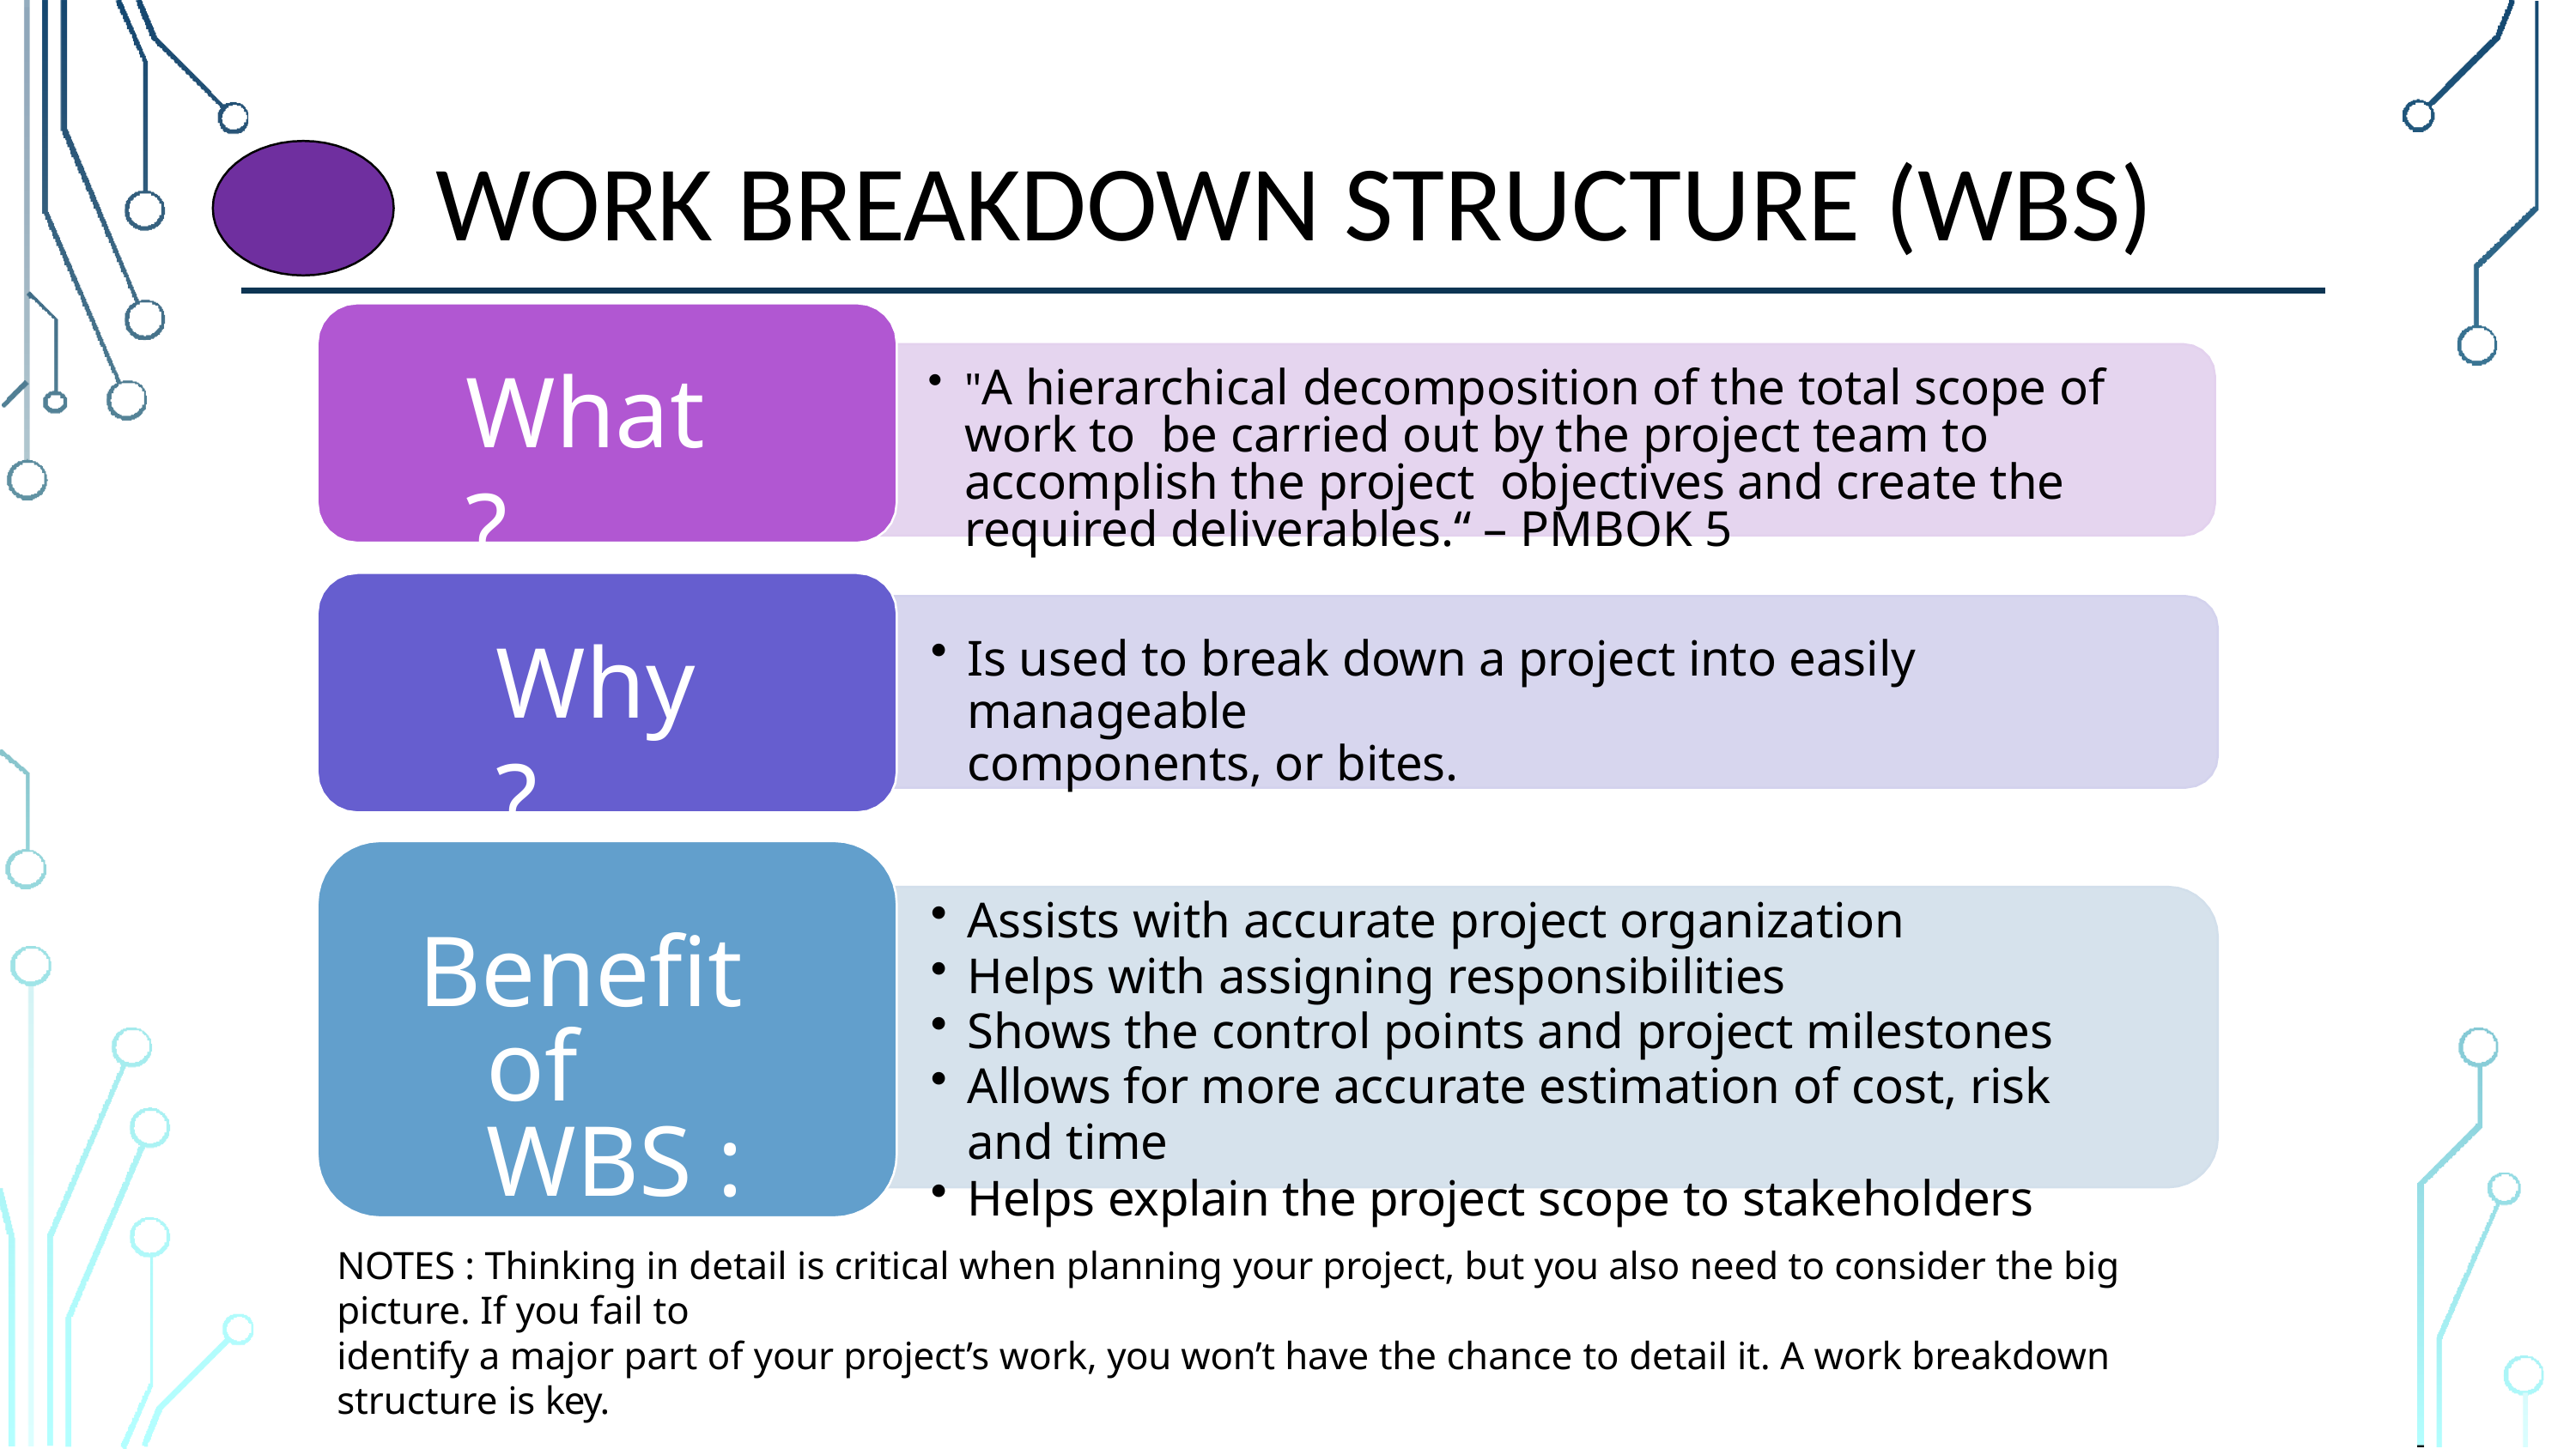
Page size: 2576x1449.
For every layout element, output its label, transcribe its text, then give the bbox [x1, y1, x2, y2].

text_box [2457, 1, 2539, 366]
text_box [2499, 1173, 2544, 1447]
text_box "A hierarchical decomposition of the total scope of work to be carried out by the project team to accomplish the project objectives and create the required deliverables.“ – PMBOK 5 [925, 354, 2148, 556]
text_box [893, 596, 2218, 788]
text_box What ? [463, 349, 751, 573]
text_box [317, 840, 897, 1218]
text_box [212, 141, 394, 276]
text_box Is used to break down a project into easily manageable components, or bites. [927, 629, 2044, 791]
text_box Assists with accurate project organization Helps with assigning responsibilities Shows the control points and project milestones Allows for more accurate estimation of cost, risk and time Helps explain the project scope to stakeholders [927, 888, 2063, 1226]
text_box [888, 887, 2218, 1188]
text_box NOTES : Thinking in detail is critical when planning your project, but you also need to consider the big picture. If you fail to identify a major part of your project’s work, you won’t have the chance to detail it. A work breakdown structure is key. [334, 1239, 2169, 1422]
text_box [317, 303, 897, 543]
text_box [2417, 1028, 2499, 1447]
text_box [2403, 0, 2515, 133]
text_box [0, 946, 52, 1446]
text_box Benefit of WBS : [416, 907, 796, 1216]
text_box [317, 573, 897, 813]
text_box [47, 1028, 254, 1449]
text_box [0, 749, 46, 890]
text_box [881, 343, 2215, 536]
title WORK BREAKDOWN STRUCTURE (WBS) [410, 74, 2177, 319]
text_box Why? [493, 618, 721, 840]
text_box [2, 0, 249, 500]
